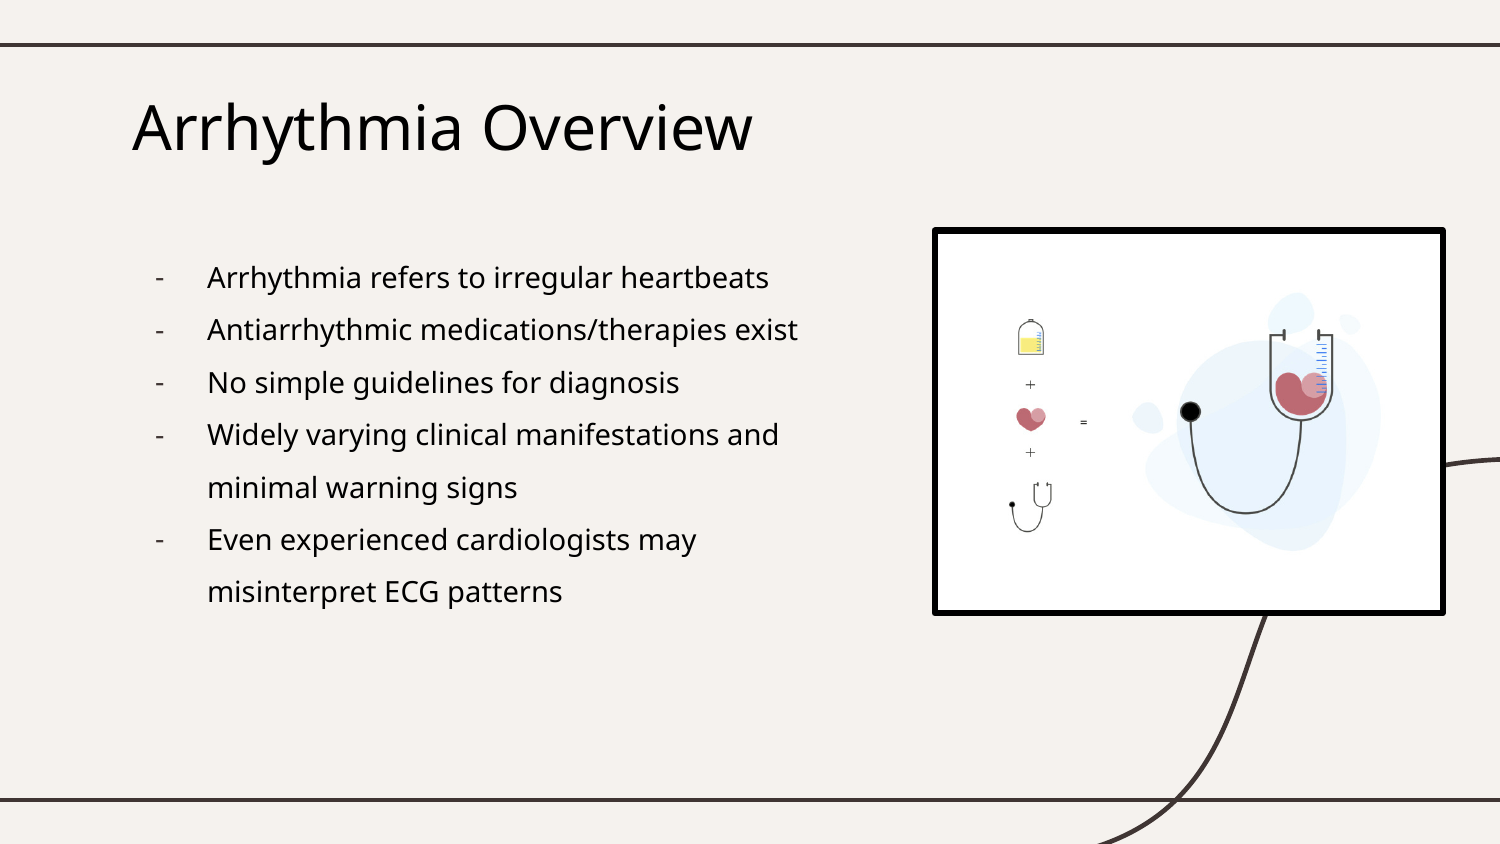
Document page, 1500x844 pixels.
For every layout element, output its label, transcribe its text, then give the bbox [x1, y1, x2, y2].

title Arrhythmia Overview [116, 72, 1049, 167]
subtitle Arrhythmia refers to irregular heartbeats Antiarrhythmic medications/therapies exist No simple guidelines for diagnosis Widely varying clinical manifestations and minimal warning signs Even experienced cardiologists may misinterpret ECG patterns [116, 226, 885, 618]
picture [937, 233, 1440, 611]
